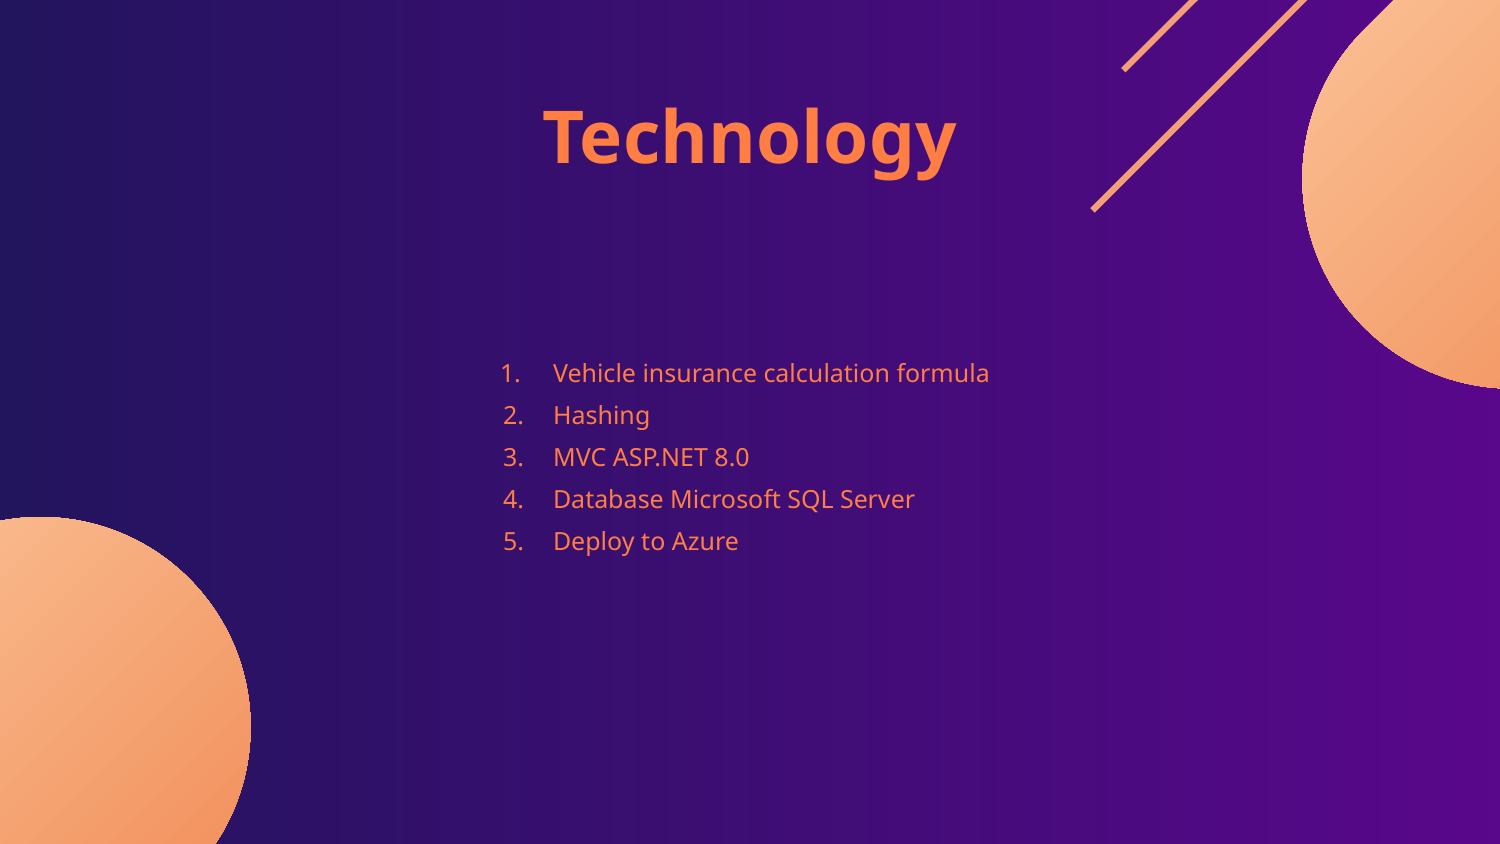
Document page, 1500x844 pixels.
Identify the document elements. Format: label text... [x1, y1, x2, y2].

text_box Vehicle insurance calculation formula Hashing MVC ASP.NET 8.0 Database Microsoft SQL Server Deploy to Azure [463, 330, 1037, 571]
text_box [1123, 0, 1500, 71]
text_box Technology [363, 70, 1087, 179]
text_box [1092, 0, 1470, 211]
text_box [0, 517, 251, 844]
text_box [1306, 78, 1500, 389]
